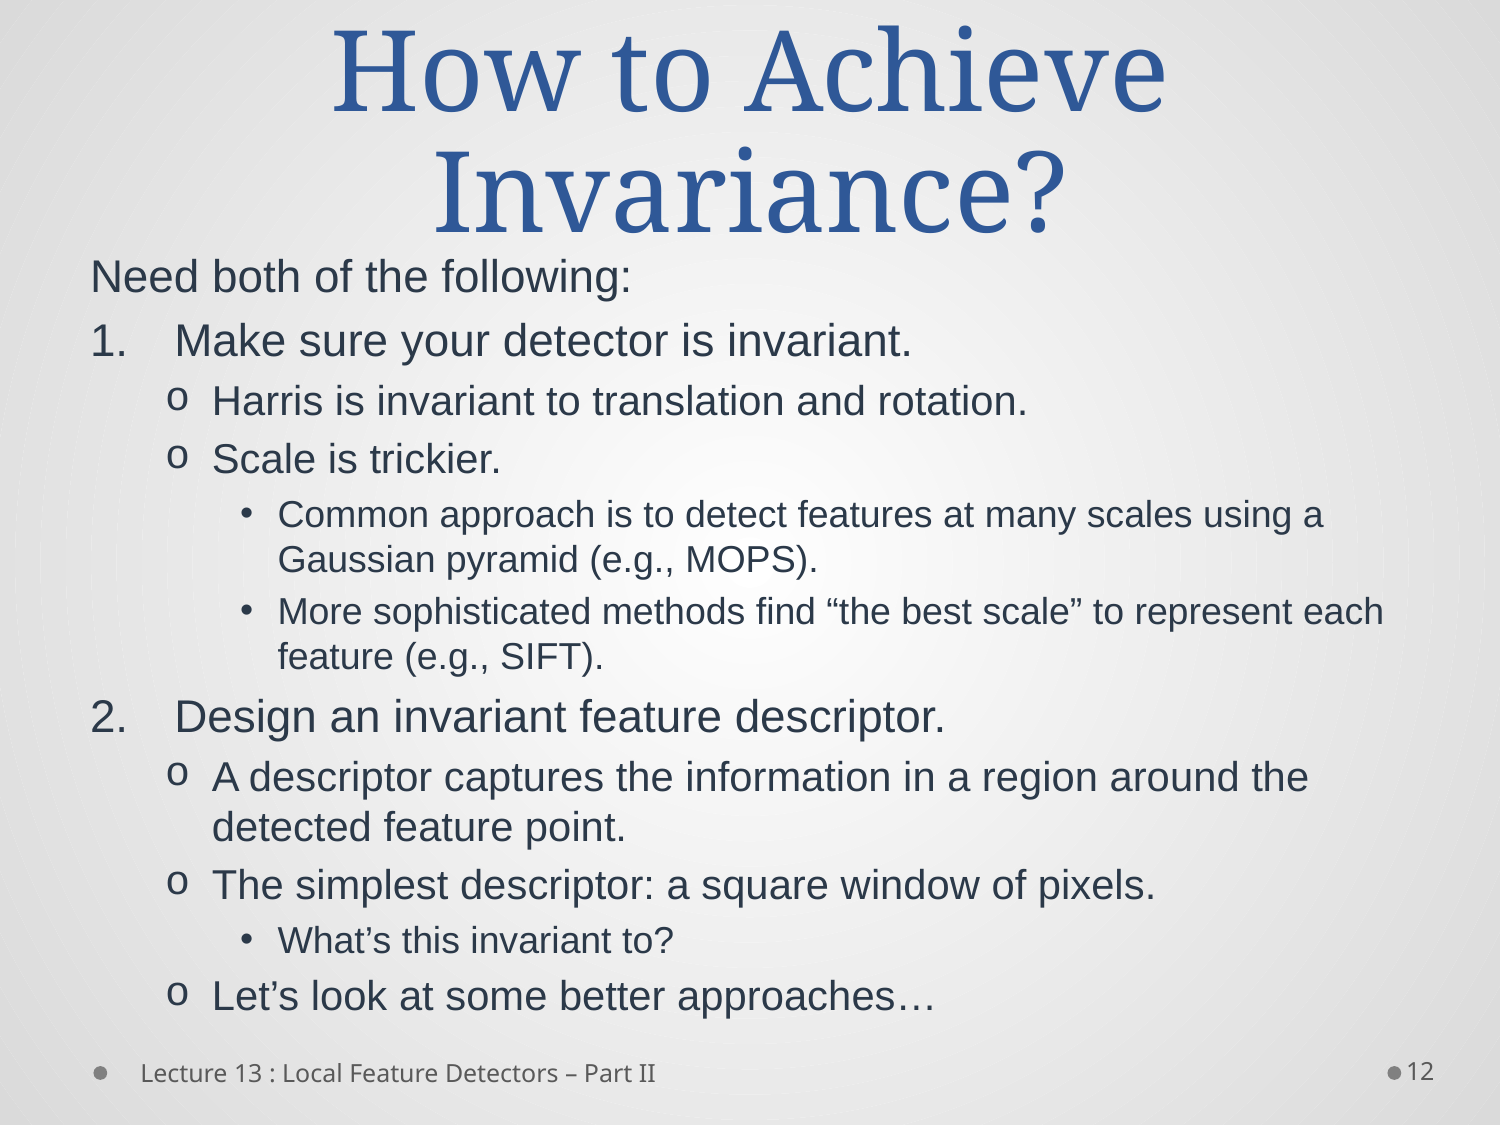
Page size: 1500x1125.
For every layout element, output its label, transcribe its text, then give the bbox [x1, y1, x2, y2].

list Need both of the following: Make sure your detector is invariant. Harris is invariant to translation and rotation. Scale is trickier. Common approach is to detect features at many scales using a Gaussian pyramid (e.g., MOPS). More sophisticated methods find “the best scale” to represent each feature (e.g., SIFT). Design an invariant feature descriptor. A descriptor captures the information in a region around the detected feature point. The simplest descriptor: a square window of pixels. What’s this invariant to? Let’s look at some better approaches… [74, 238, 1426, 1020]
title How to Achieve Invariance? [75, 0, 1425, 238]
slide_number 12 [1401, 1042, 1494, 1103]
